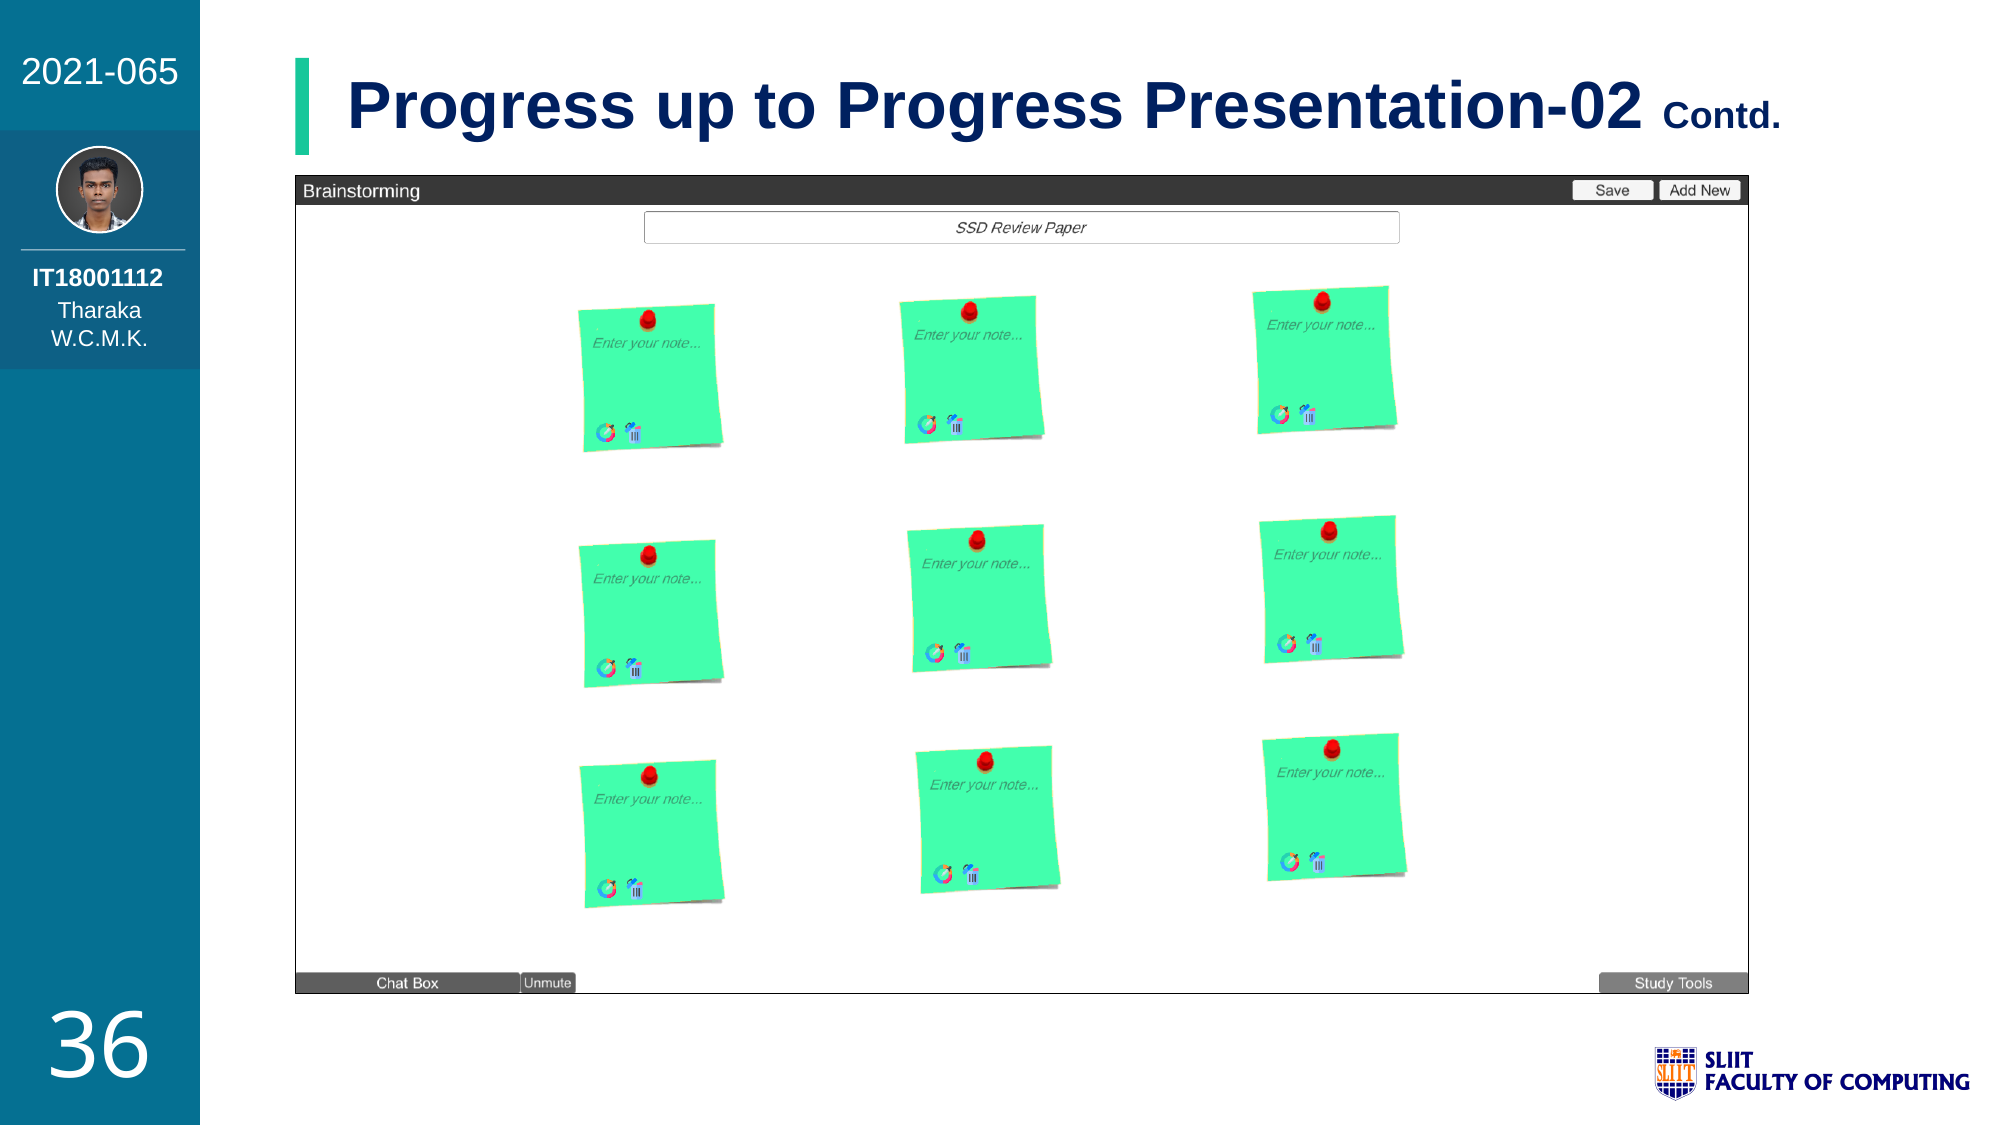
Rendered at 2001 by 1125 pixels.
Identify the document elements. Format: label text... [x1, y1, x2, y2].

picture [56, 146, 143, 233]
picture [295, 175, 1749, 993]
text_box IT18001112 [17, 253, 179, 288]
picture [1637, 1027, 1983, 1118]
text_box Tharaka W.C.M.K. [9, 288, 190, 359]
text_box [295, 54, 1802, 155]
text_box 36 [32, 977, 168, 1103]
